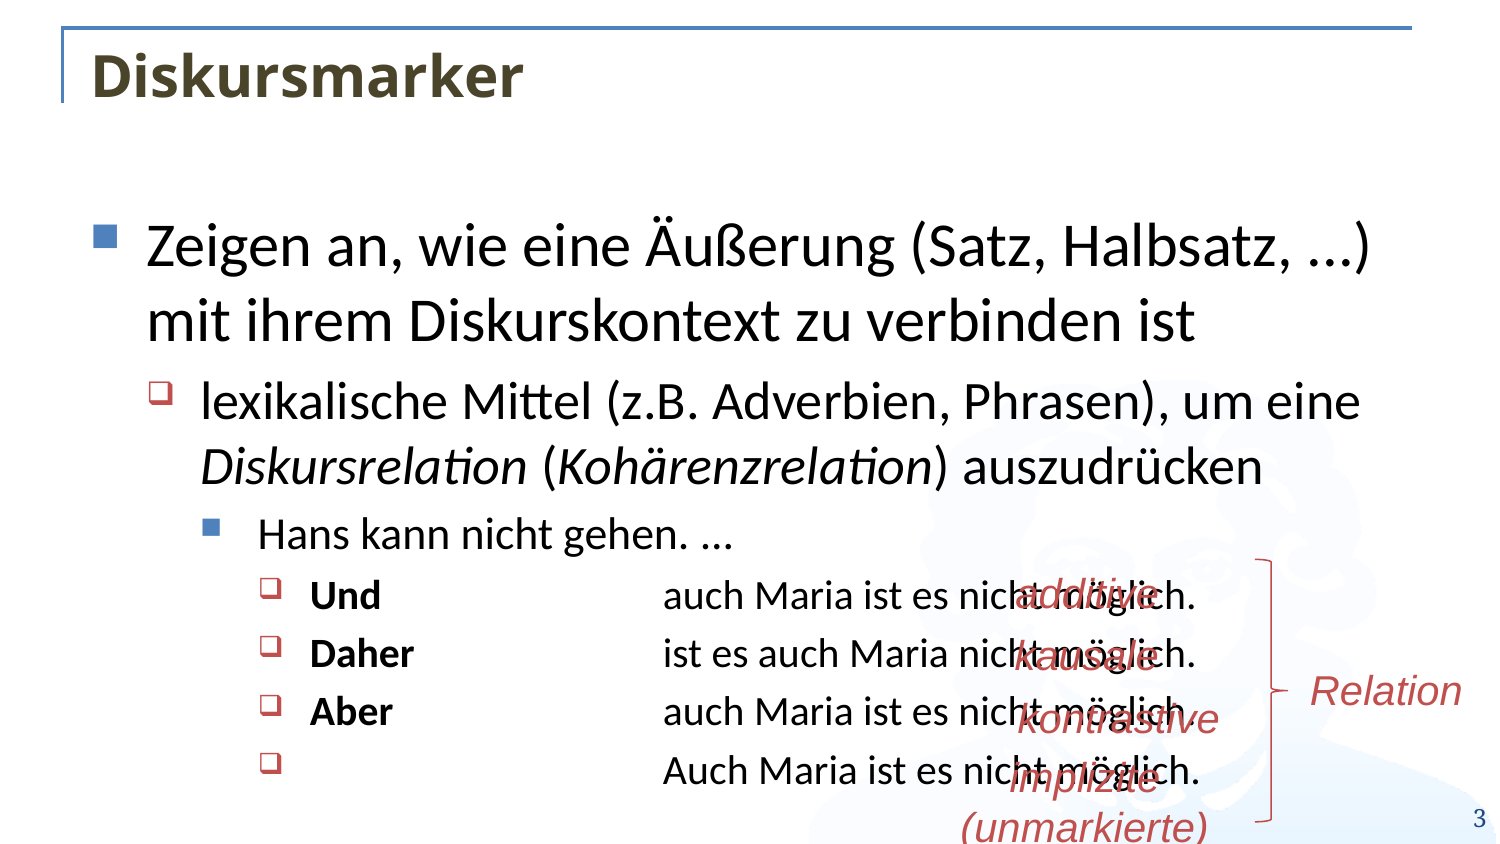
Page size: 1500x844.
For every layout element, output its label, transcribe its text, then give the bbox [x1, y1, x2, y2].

text_box kontrastive [1002, 684, 1235, 750]
slide_number 3 [1225, 787, 1500, 844]
title Diskursmarker [75, 32, 1425, 173]
text_box additive [1000, 559, 1175, 625]
text_box implizite (unmarkierte) [945, 743, 1225, 844]
text_box [1254, 558, 1289, 823]
text_box kausale [999, 621, 1174, 687]
text_box Relation [1295, 656, 1479, 721]
